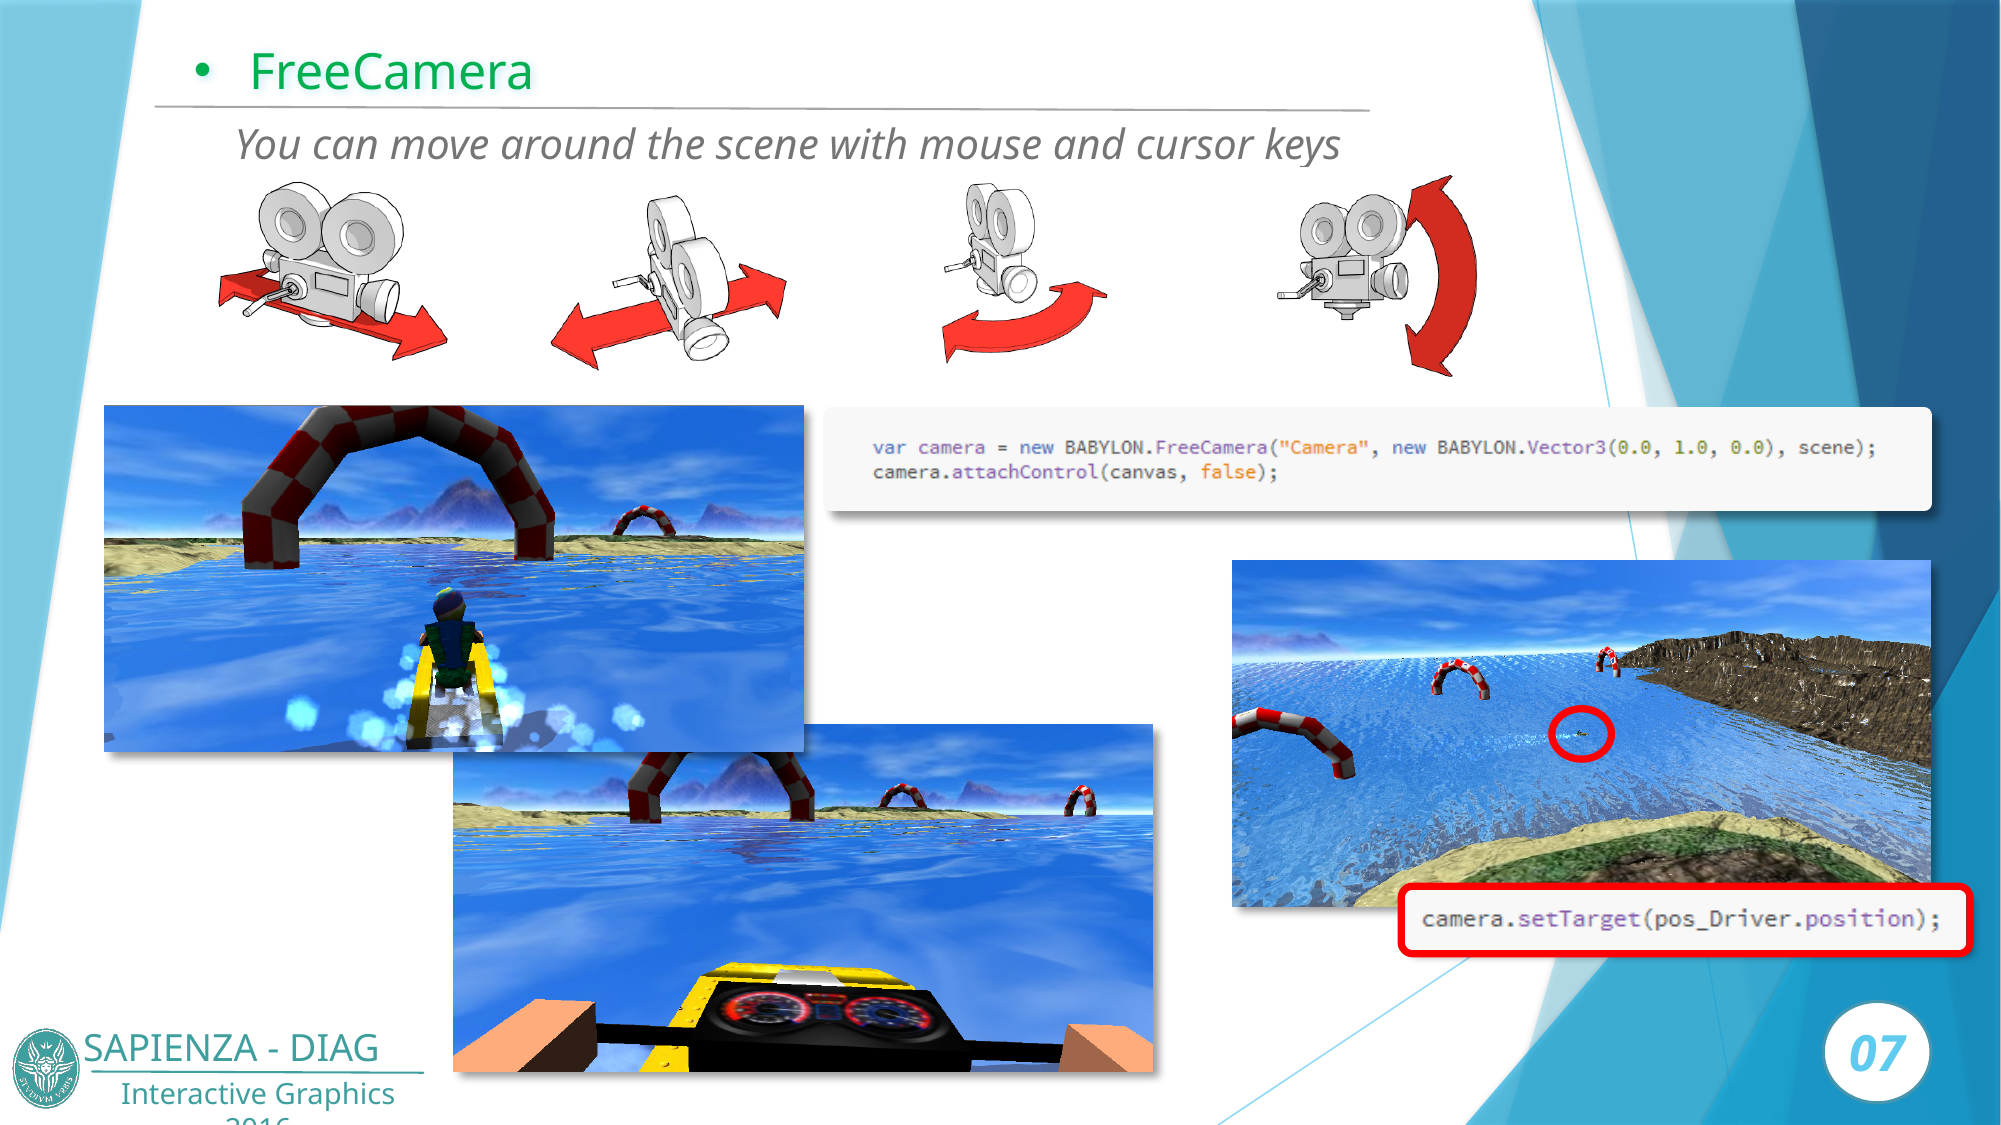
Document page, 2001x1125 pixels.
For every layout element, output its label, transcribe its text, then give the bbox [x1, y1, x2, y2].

text_box [1399, 884, 1972, 956]
picture [839, 423, 1917, 496]
picture [210, 166, 456, 370]
picture [920, 170, 1115, 373]
text_box You can move around the scene with mouse and cursor keys [219, 120, 1358, 176]
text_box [1822, 1000, 1932, 1104]
picture [10, 1024, 82, 1111]
text_box Interactive Graphics 2016 [70, 1067, 447, 1125]
text_box SAPIENZA - DIAG [26, 1016, 437, 1077]
picture [1231, 560, 1957, 942]
picture [532, 181, 796, 382]
picture [103, 405, 1154, 1072]
title [202, 210, 1477, 481]
text_box FreeCamera [178, 0, 935, 105]
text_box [154, 106, 1370, 112]
picture [1267, 166, 1487, 382]
